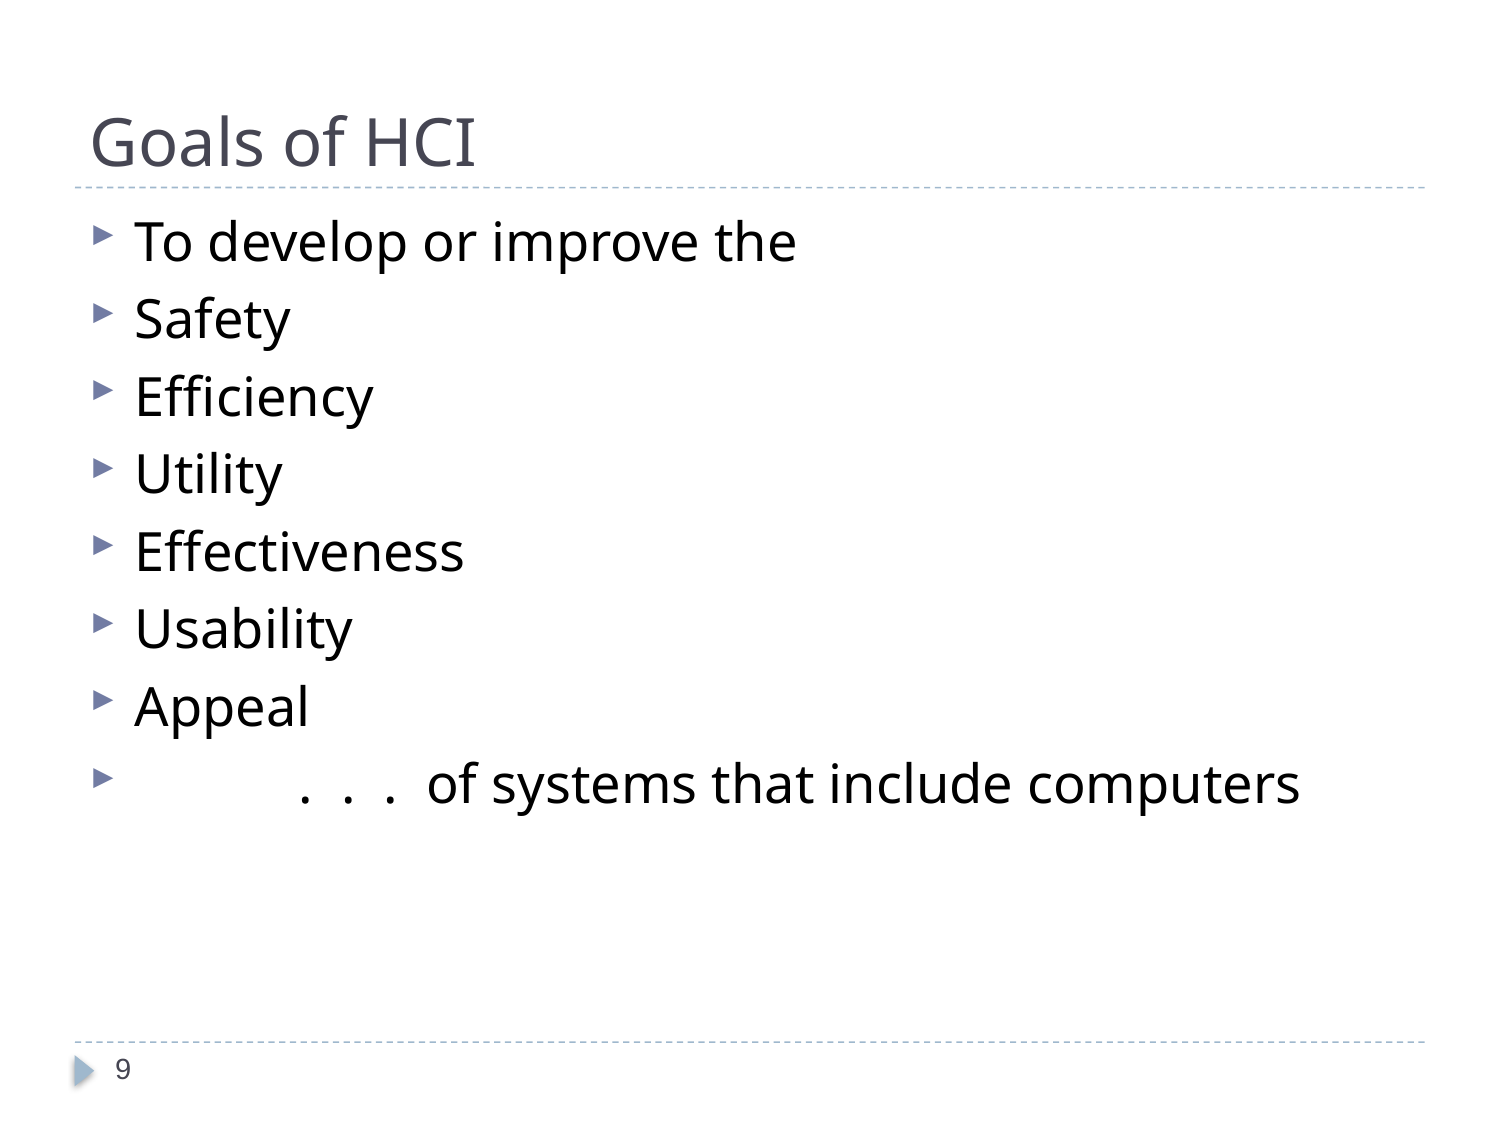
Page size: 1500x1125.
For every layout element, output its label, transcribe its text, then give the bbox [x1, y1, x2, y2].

list To develop or improve the Safety Efficiency Utility Effectiveness Usability Appeal . . . of systems that include computers [75, 200, 1425, 1006]
slide_number 9 [100, 1042, 426, 1103]
title Goals of HCI [75, 24, 1425, 188]
